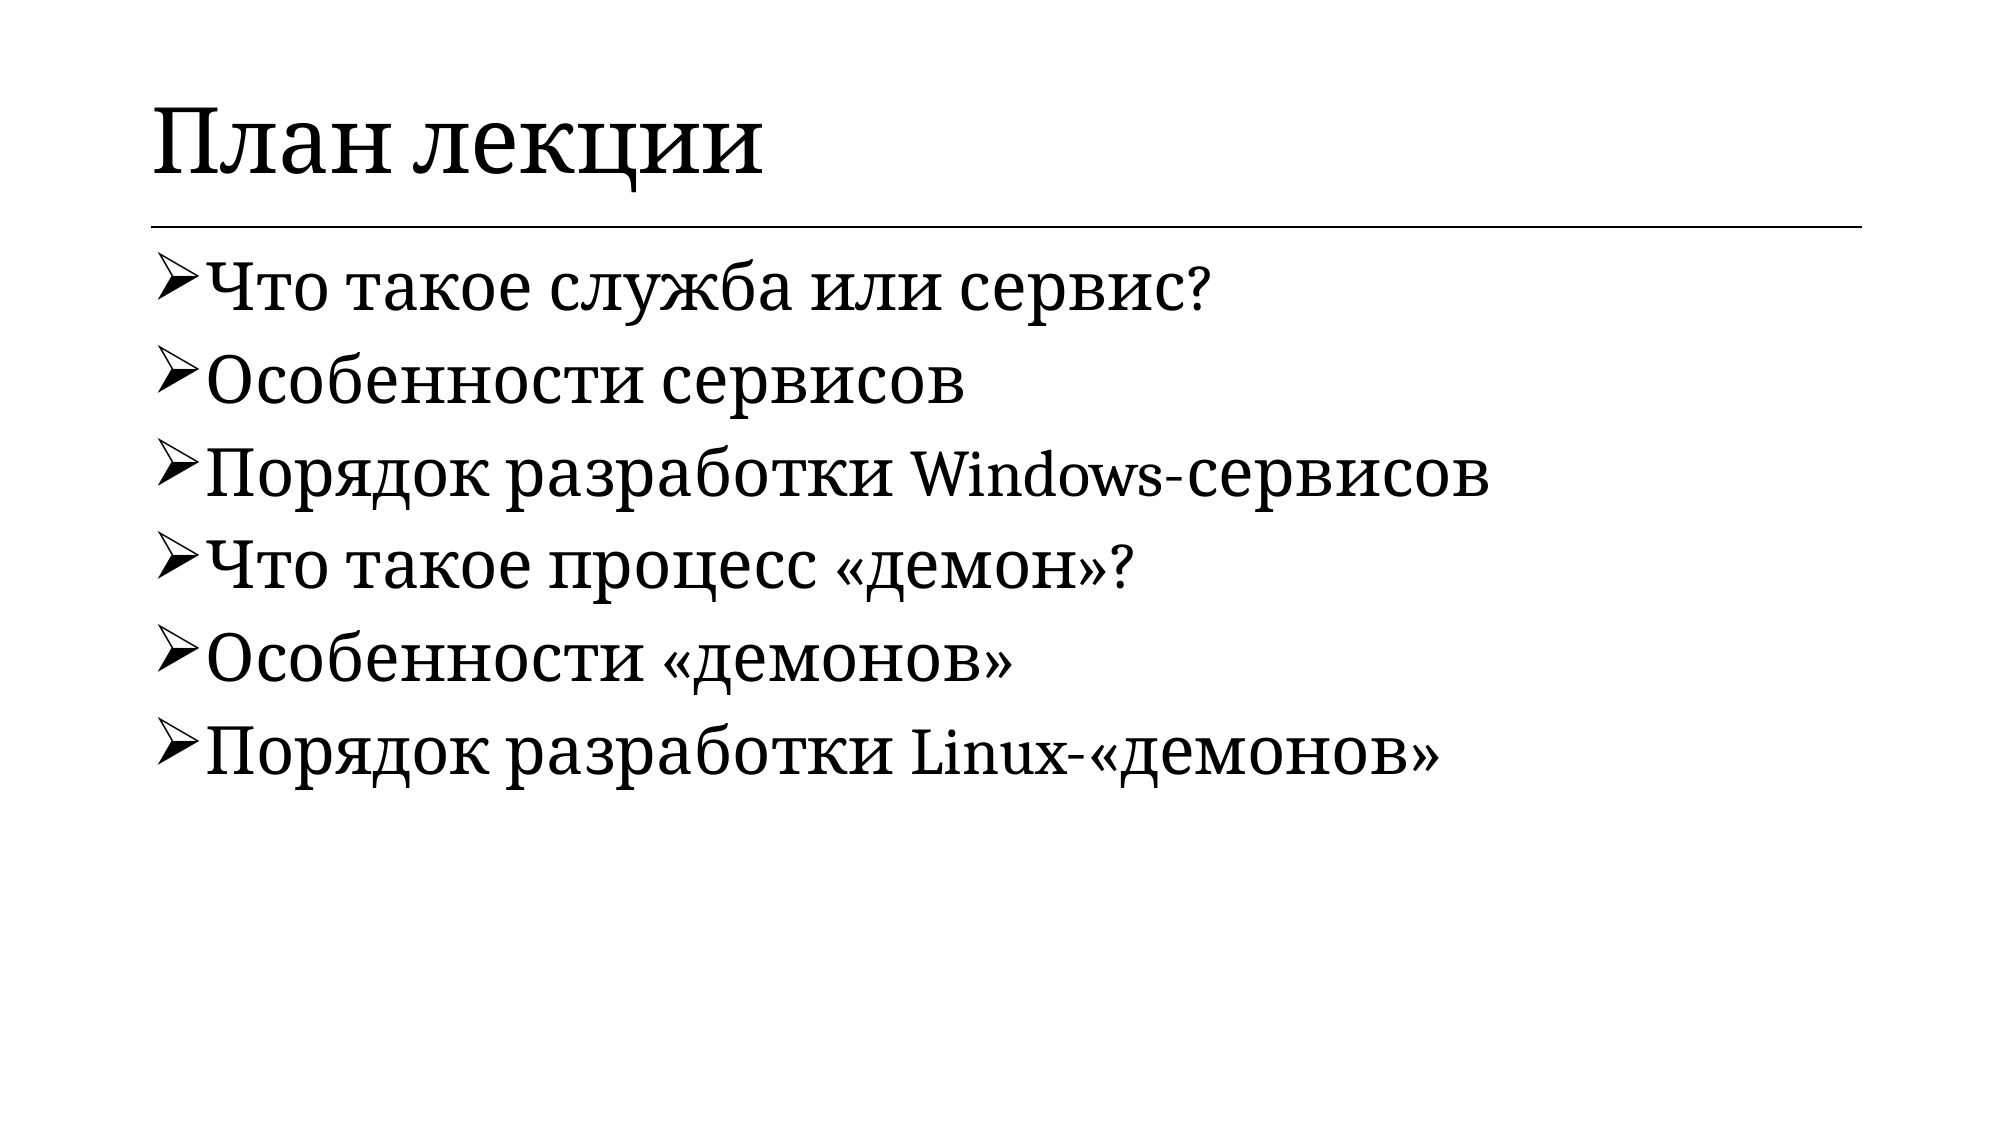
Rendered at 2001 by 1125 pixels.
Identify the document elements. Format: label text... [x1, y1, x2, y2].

list Что такое служба или сервис? Особенности сервисов Порядок разработки Windows-сервисов Что такое процесс «демон»? Особенности «демонов» Порядок разработки Linux-«демонов» [137, 245, 1863, 1066]
table_header План лекции [151, 60, 1862, 226]
